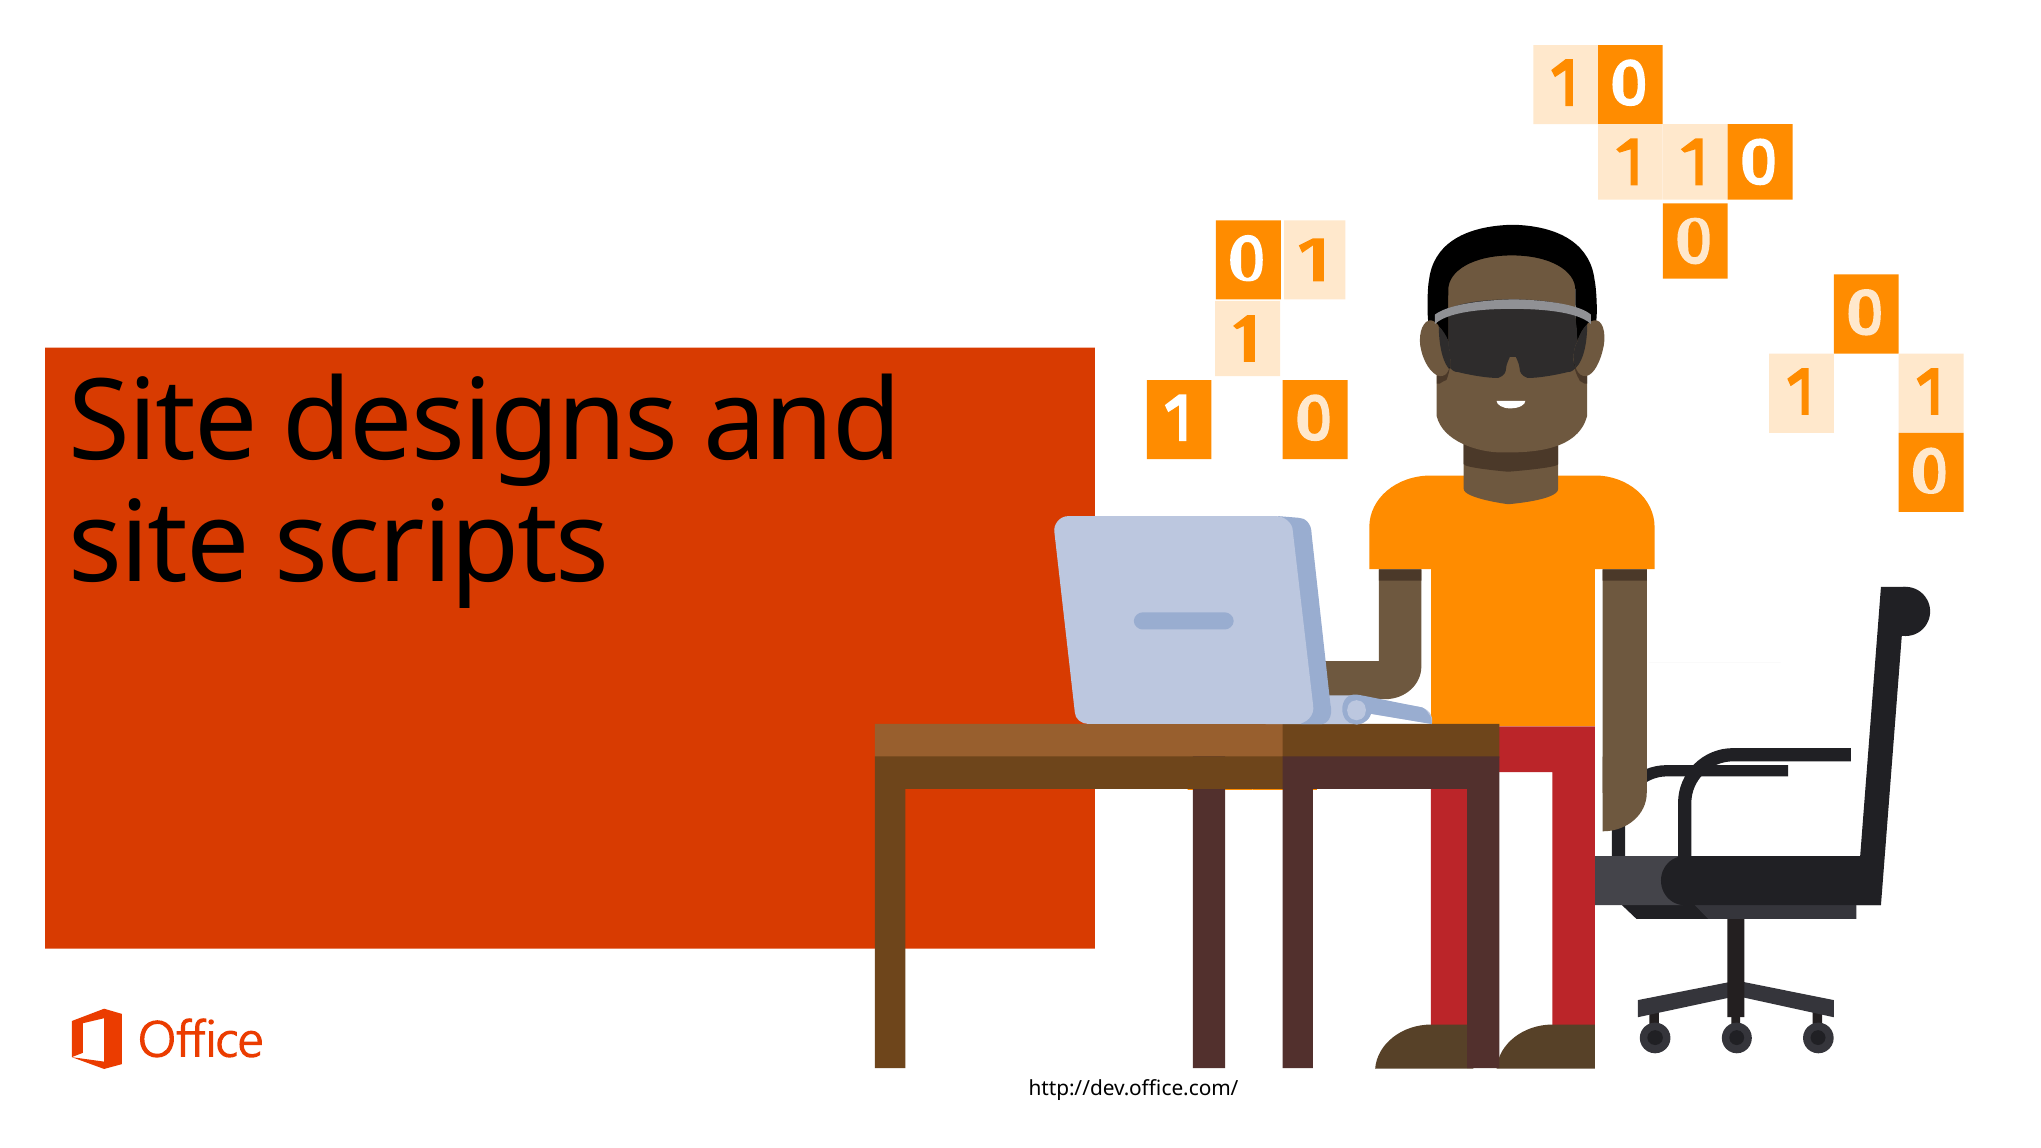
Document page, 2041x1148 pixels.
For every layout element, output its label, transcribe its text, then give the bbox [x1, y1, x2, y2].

title Site designs and site scripts [45, 347, 946, 648]
